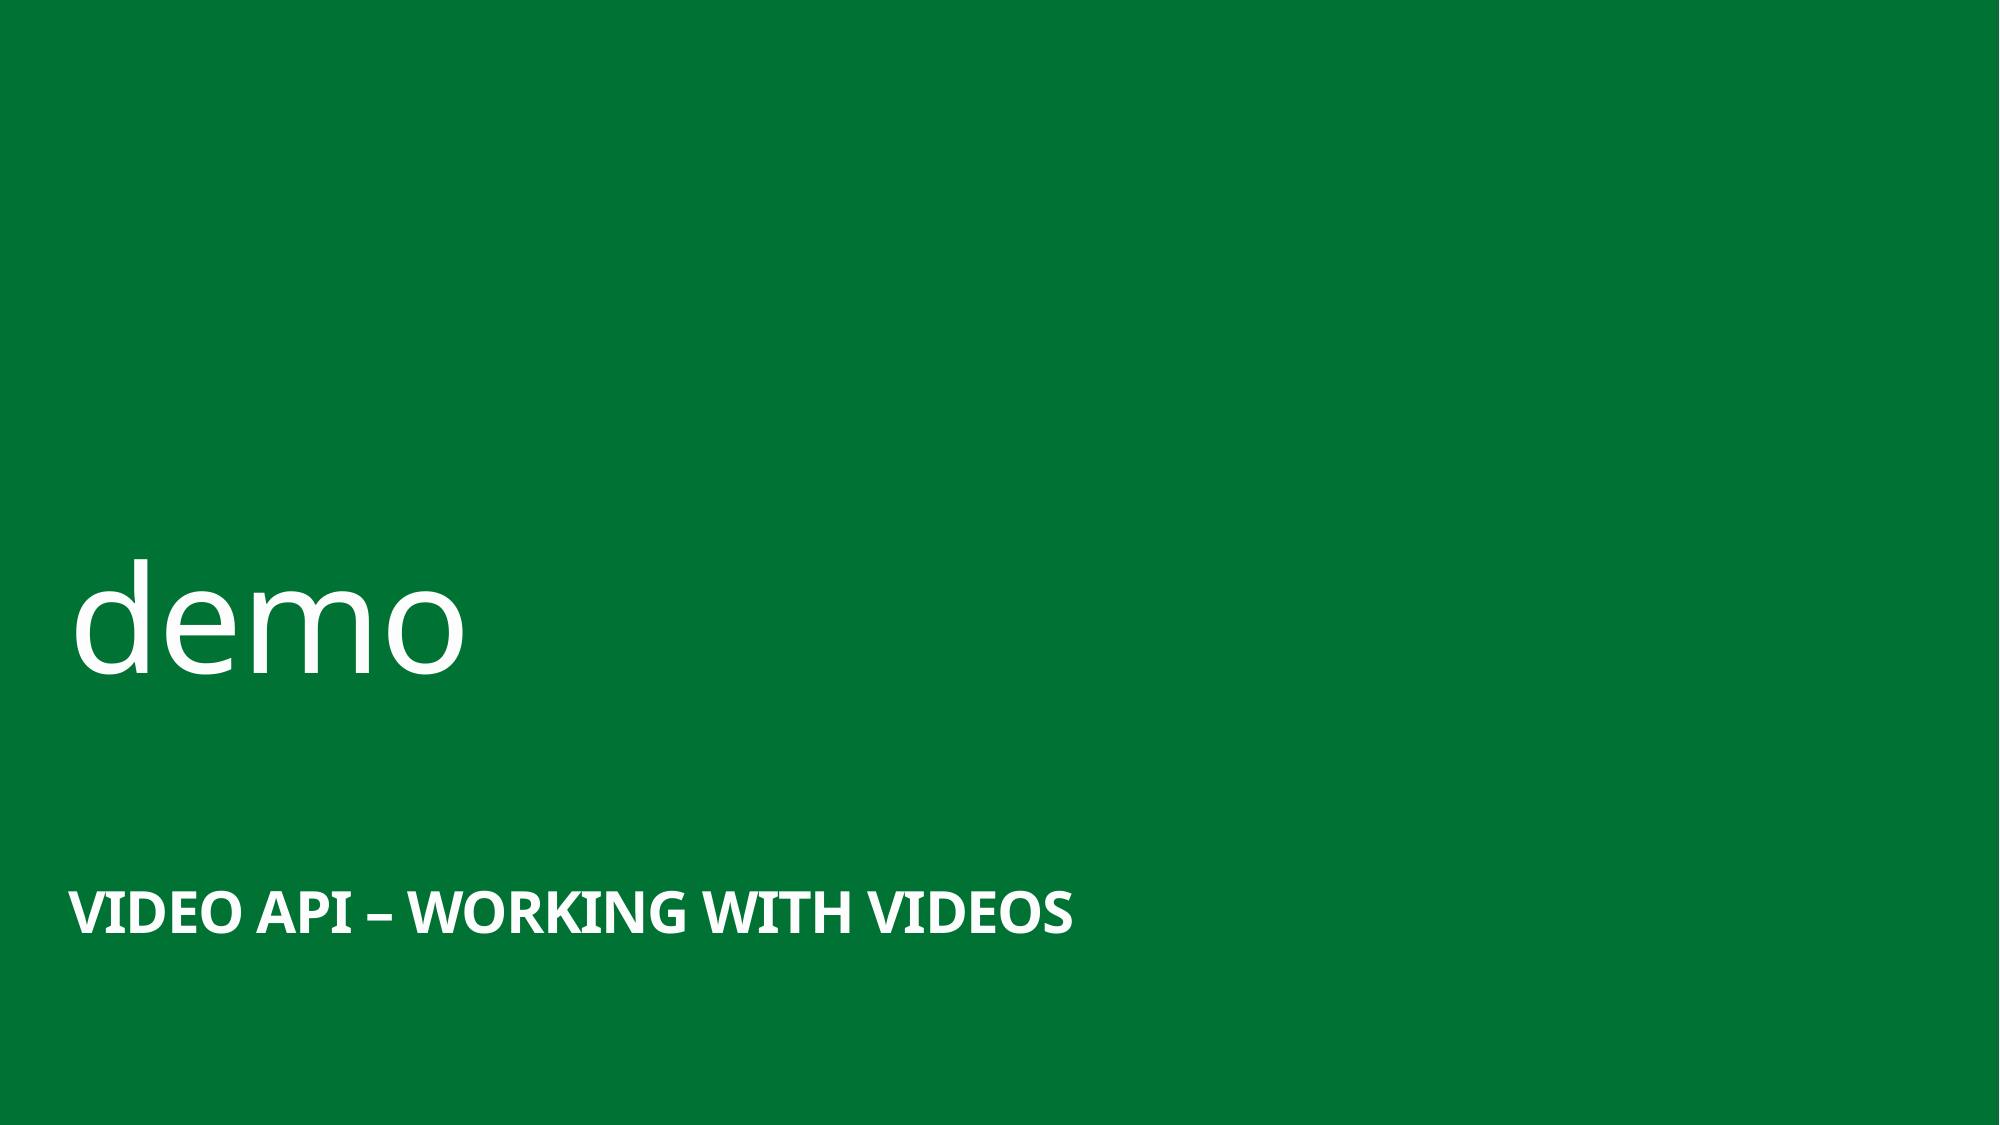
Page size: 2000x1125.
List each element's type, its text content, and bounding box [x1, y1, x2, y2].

subtitle Video API – Working with Videos [68, 782, 1789, 1046]
list demo [68, 511, 1827, 739]
